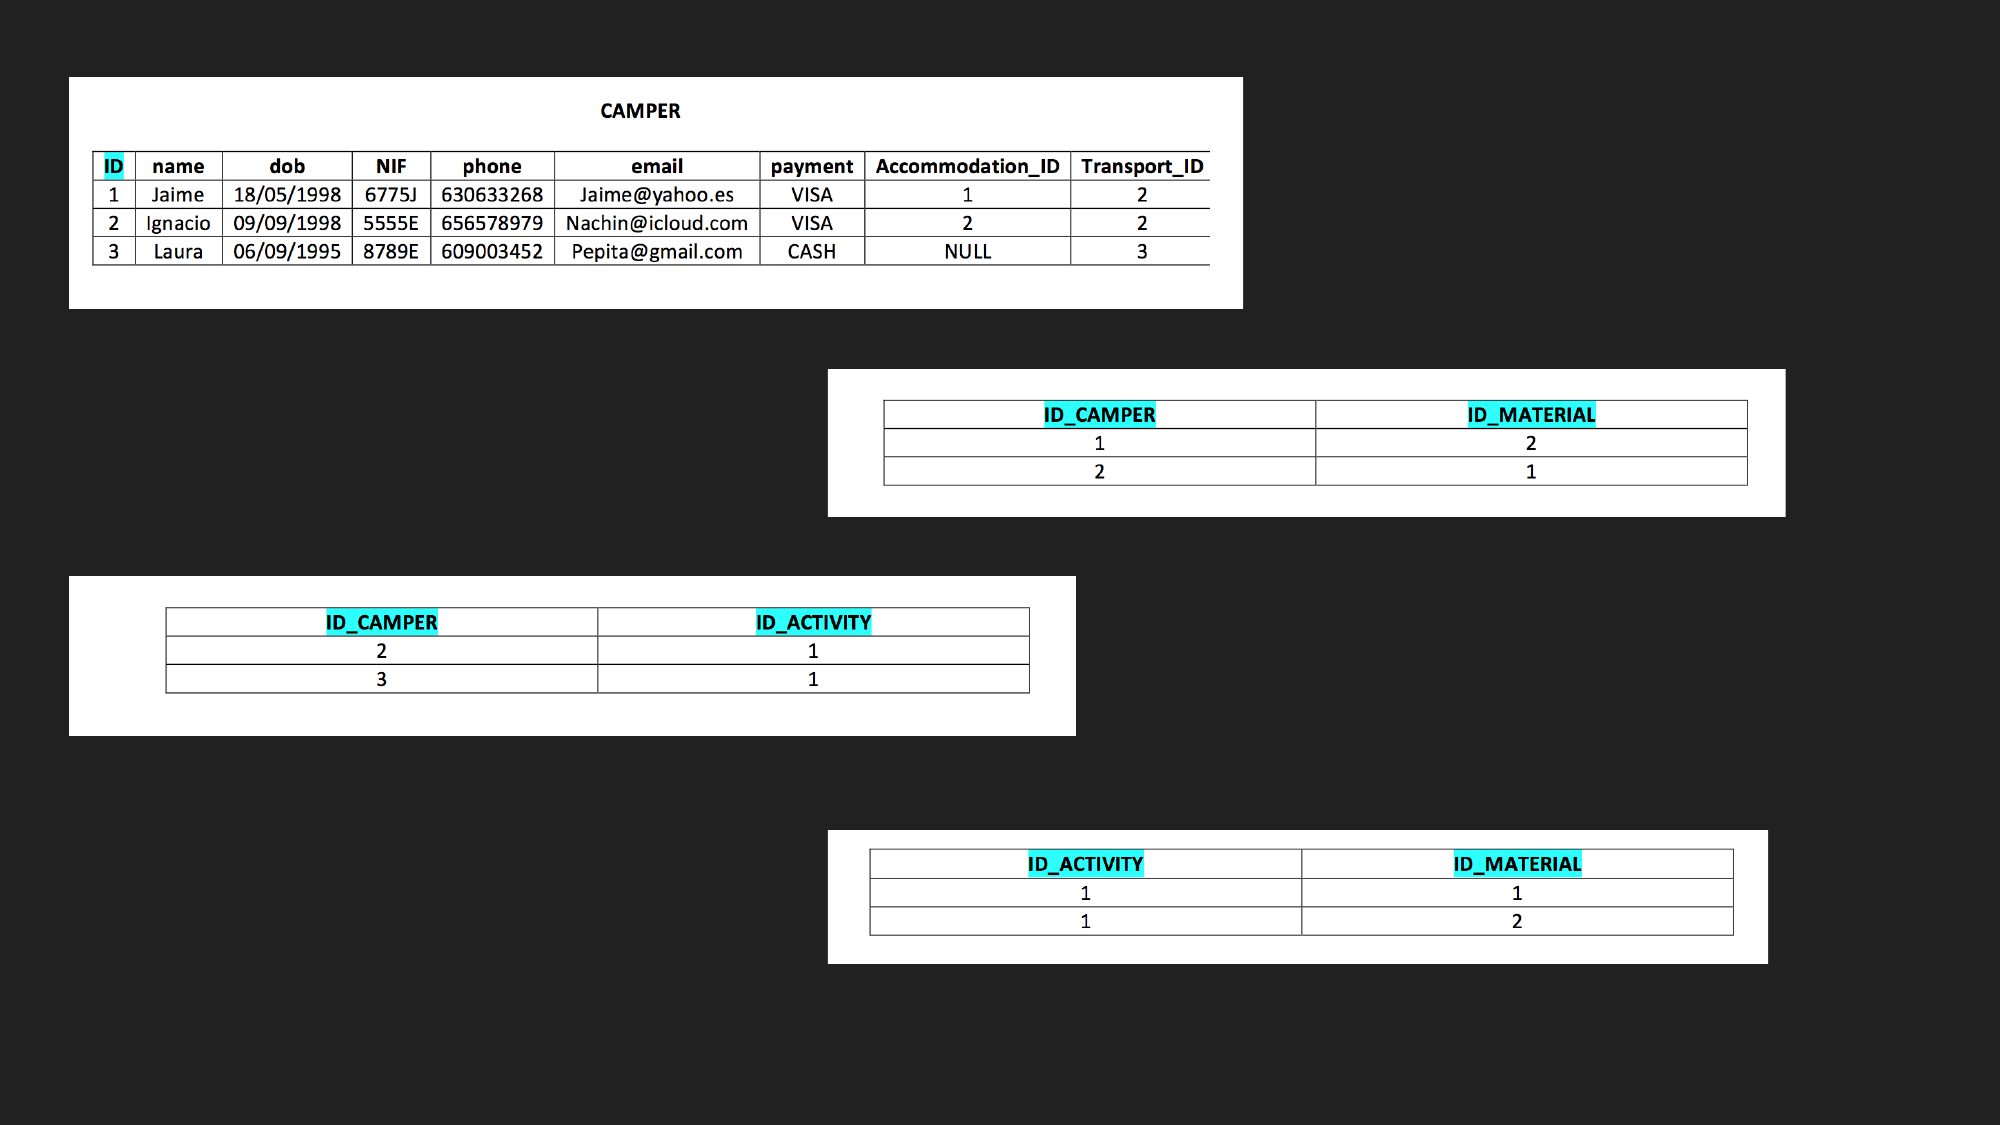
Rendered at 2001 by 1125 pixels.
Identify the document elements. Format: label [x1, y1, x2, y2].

picture [68, 576, 1077, 736]
picture [827, 368, 1786, 517]
picture [827, 830, 1769, 964]
picture [68, 77, 1244, 309]
